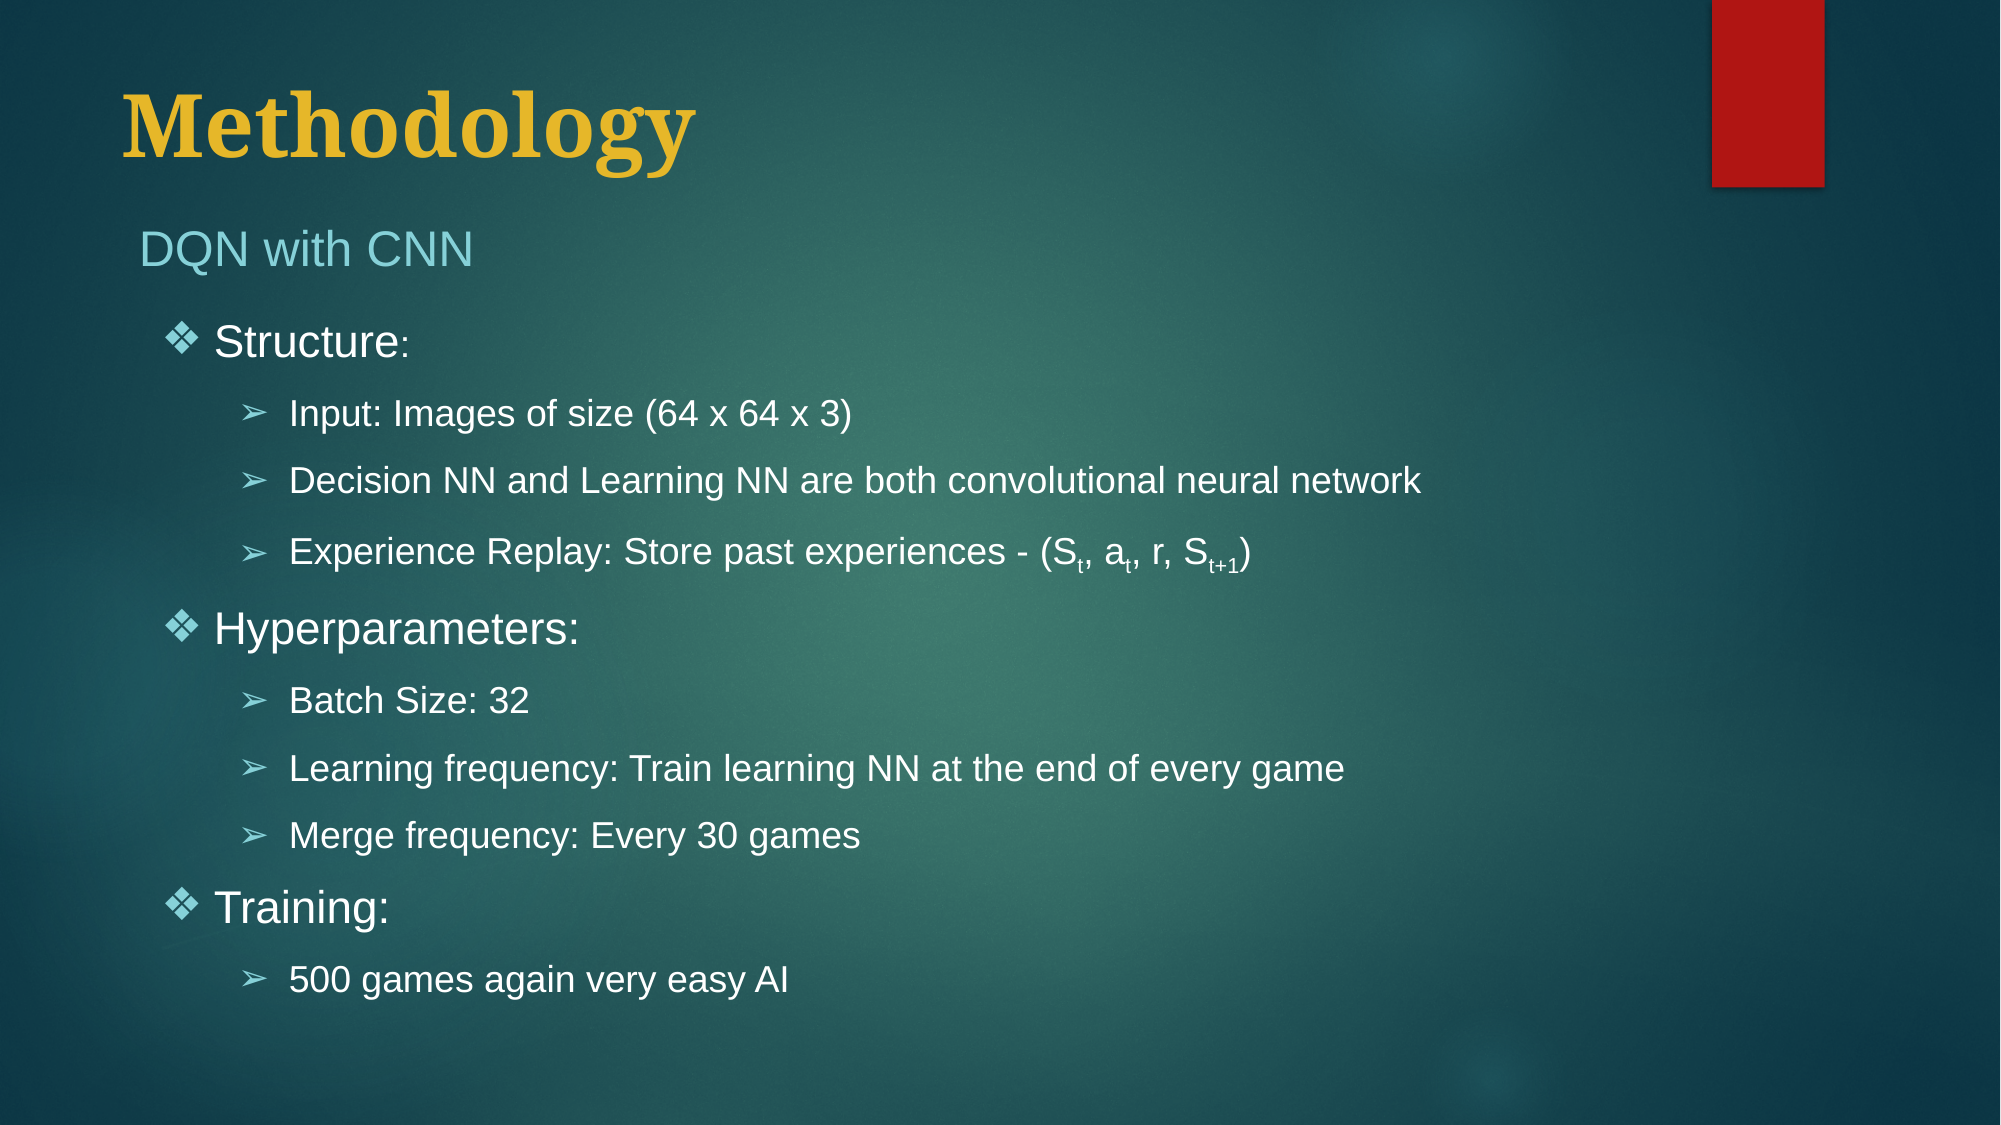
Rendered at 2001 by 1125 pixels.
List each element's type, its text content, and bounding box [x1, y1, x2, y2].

picture [0, 0, 2001, 1125]
list DQN with CNN [123, 189, 845, 284]
title Methodology [106, 74, 1649, 304]
list Structure: Input: Images of size (64 x 64 x 3) Decision NN and Learning NN are both convolutional neural network Experience Replay: Store past experiences - (St, at, r, St+1) Hyperparameters: Batch Size: 32 Learning frequency: Train learning NN at the end of every game Merge frequency: Every 30 games Training: 500 games again very easy AI [123, 304, 1729, 1022]
